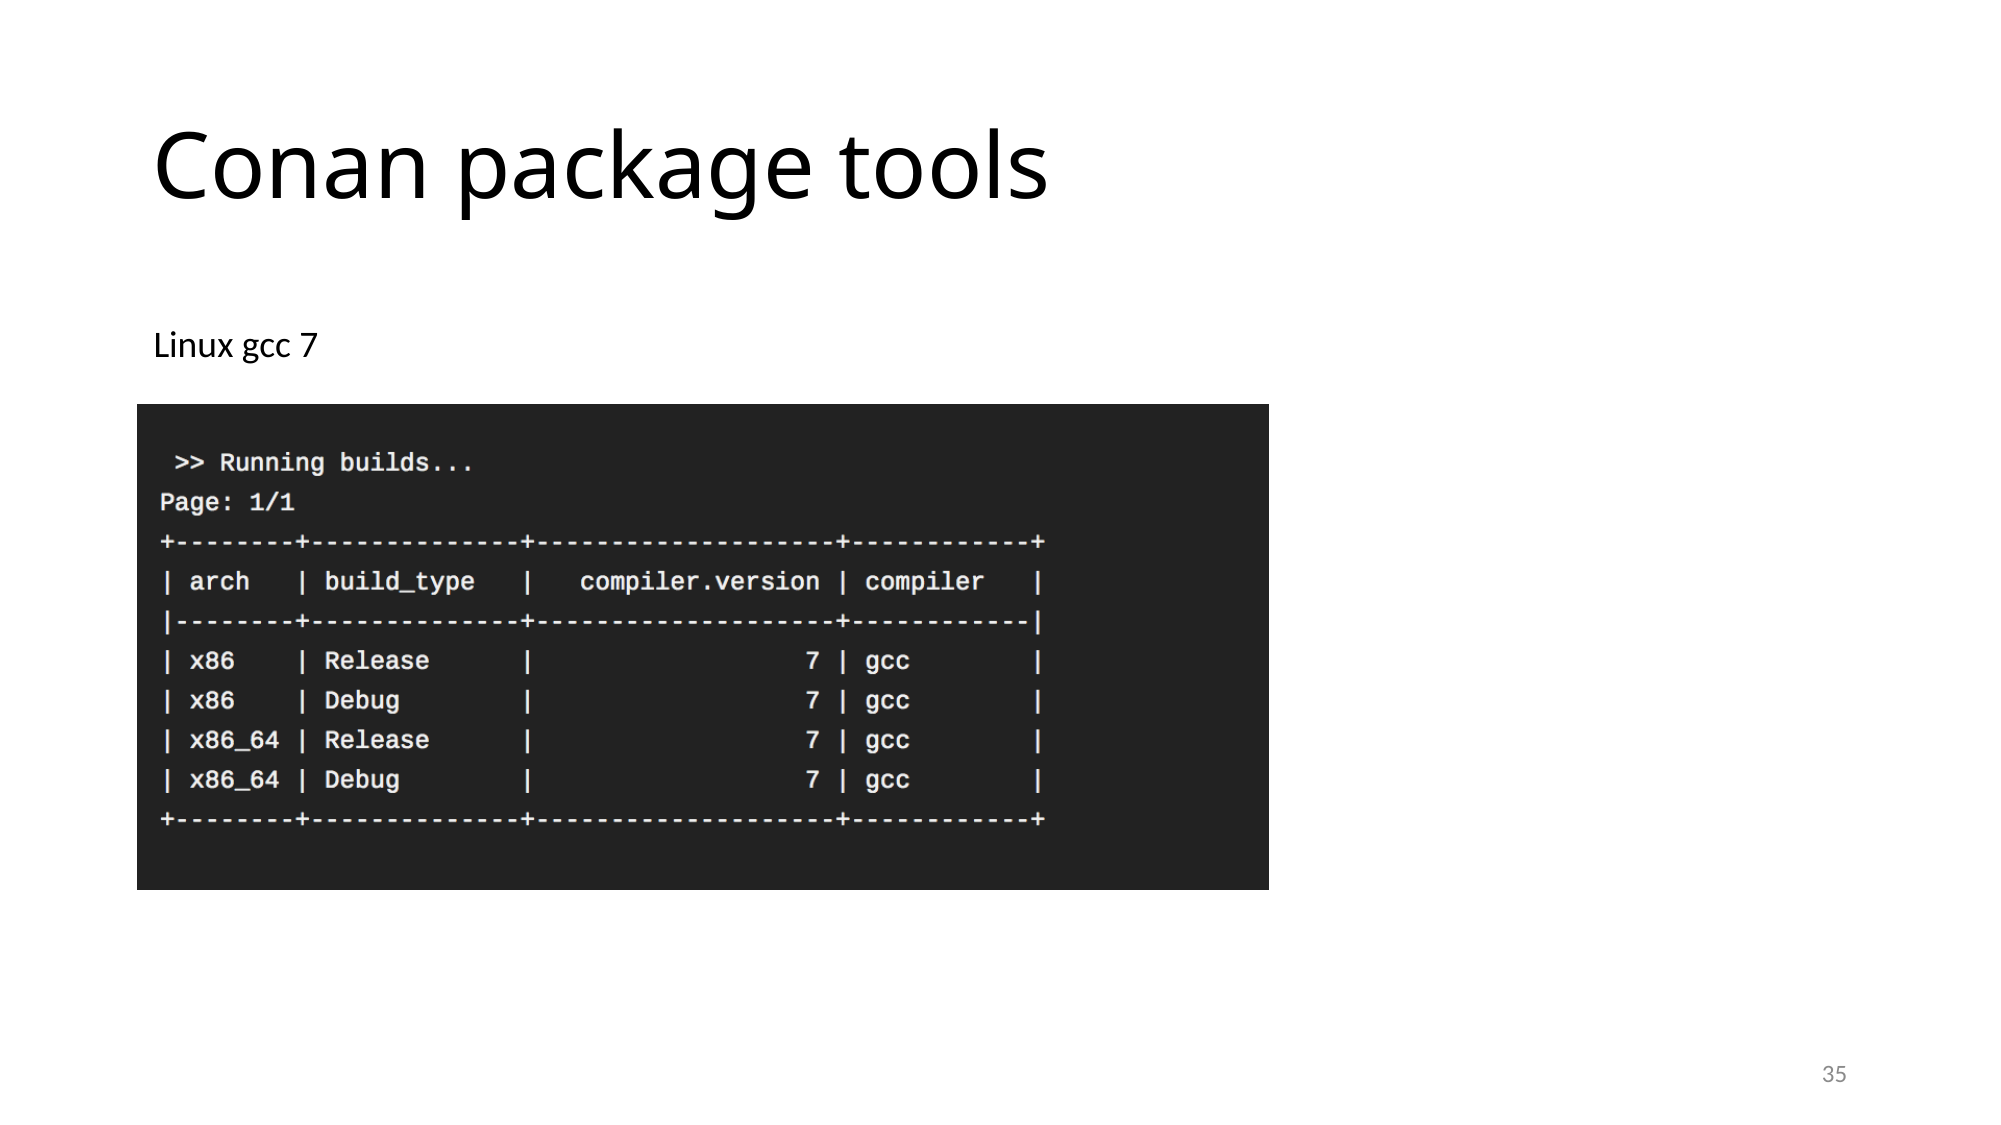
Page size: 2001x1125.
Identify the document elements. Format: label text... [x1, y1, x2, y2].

picture [137, 404, 1269, 890]
slide_number 35 [1412, 1042, 1863, 1103]
text_box Linux gcc 7 [138, 313, 334, 373]
title Conan package tools [137, 59, 1863, 278]
